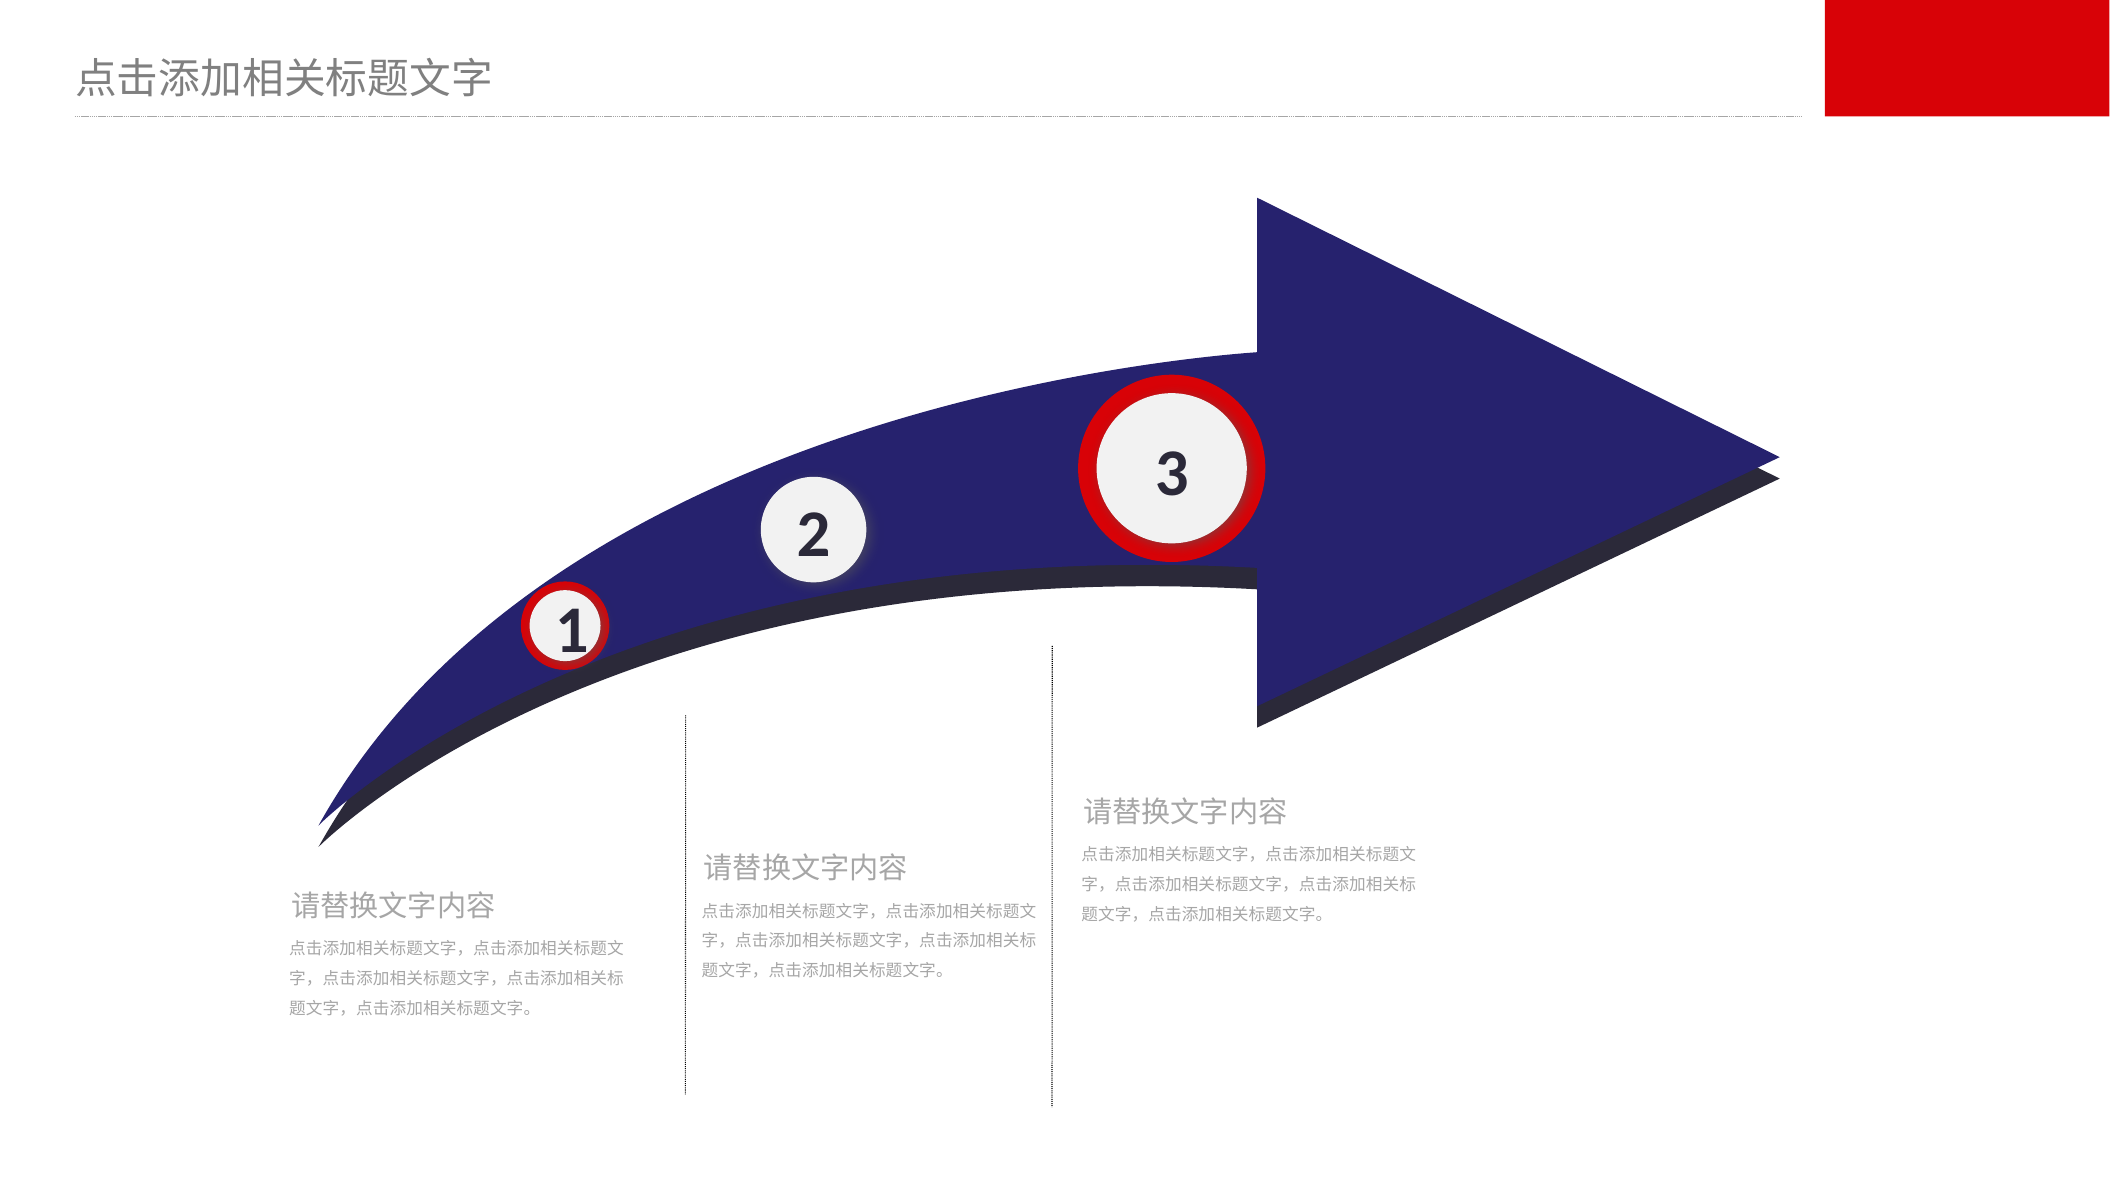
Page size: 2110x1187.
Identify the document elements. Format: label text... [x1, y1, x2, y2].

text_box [747, 463, 880, 596]
text_box 点击添加相关标题文字 [59, 44, 563, 107]
text_box 点击添加相关标题文字，点击添加相关标题文字，点击添加相关标题文字，点击添加相关标题文字，点击添加相关标题文字。 [687, 892, 1066, 988]
text_box 请替换文字内容 [275, 871, 674, 930]
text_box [318, 197, 1780, 847]
text_box 点击添加相关标题文字，点击添加相关标题文字，点击添加相关标题文字，点击添加相关标题文字，点击添加相关标题文字。 [1067, 847, 1446, 932]
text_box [520, 581, 610, 670]
text_box 点击添加相关标题文字，点击添加相关标题文字，点击添加相关标题文字，点击添加相关标题文字，点击添加相关标题文字。 [275, 930, 653, 1025]
text_box 请替换文字内容 [687, 847, 1067, 892]
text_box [1078, 374, 1266, 562]
